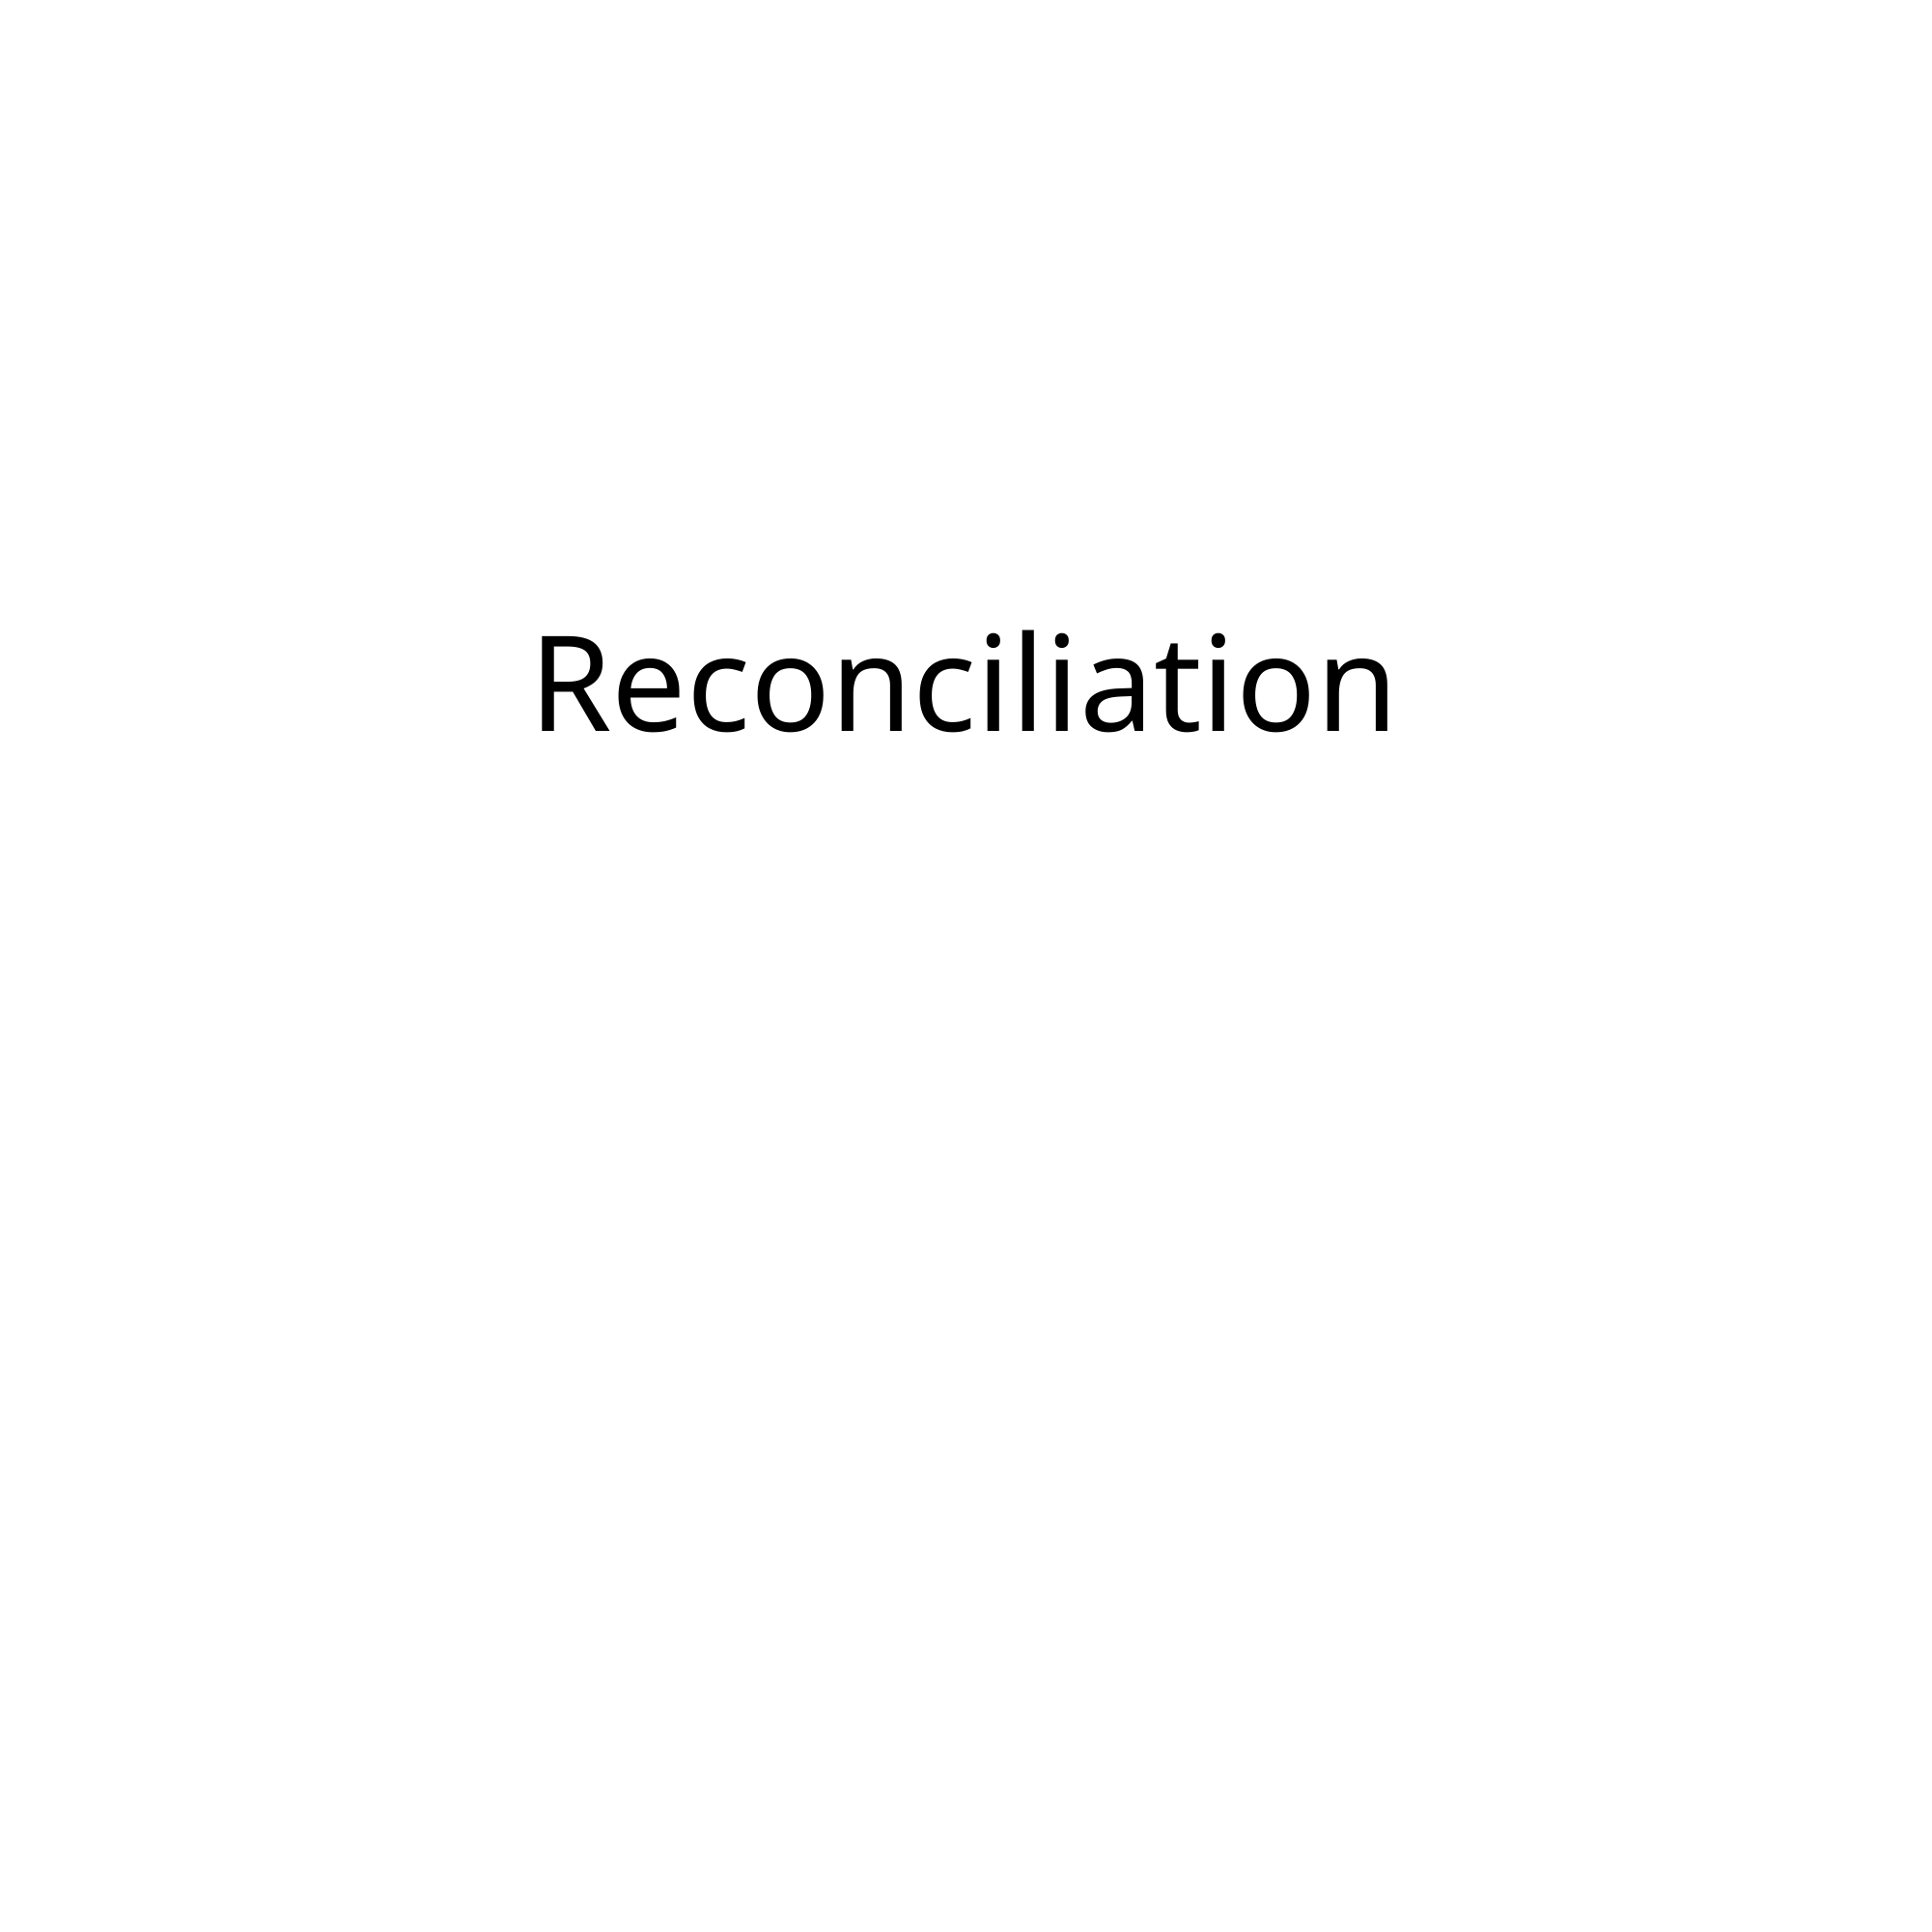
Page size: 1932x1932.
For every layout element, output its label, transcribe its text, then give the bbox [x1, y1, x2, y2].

text_box Reconciliation [559, 598, 1369, 696]
